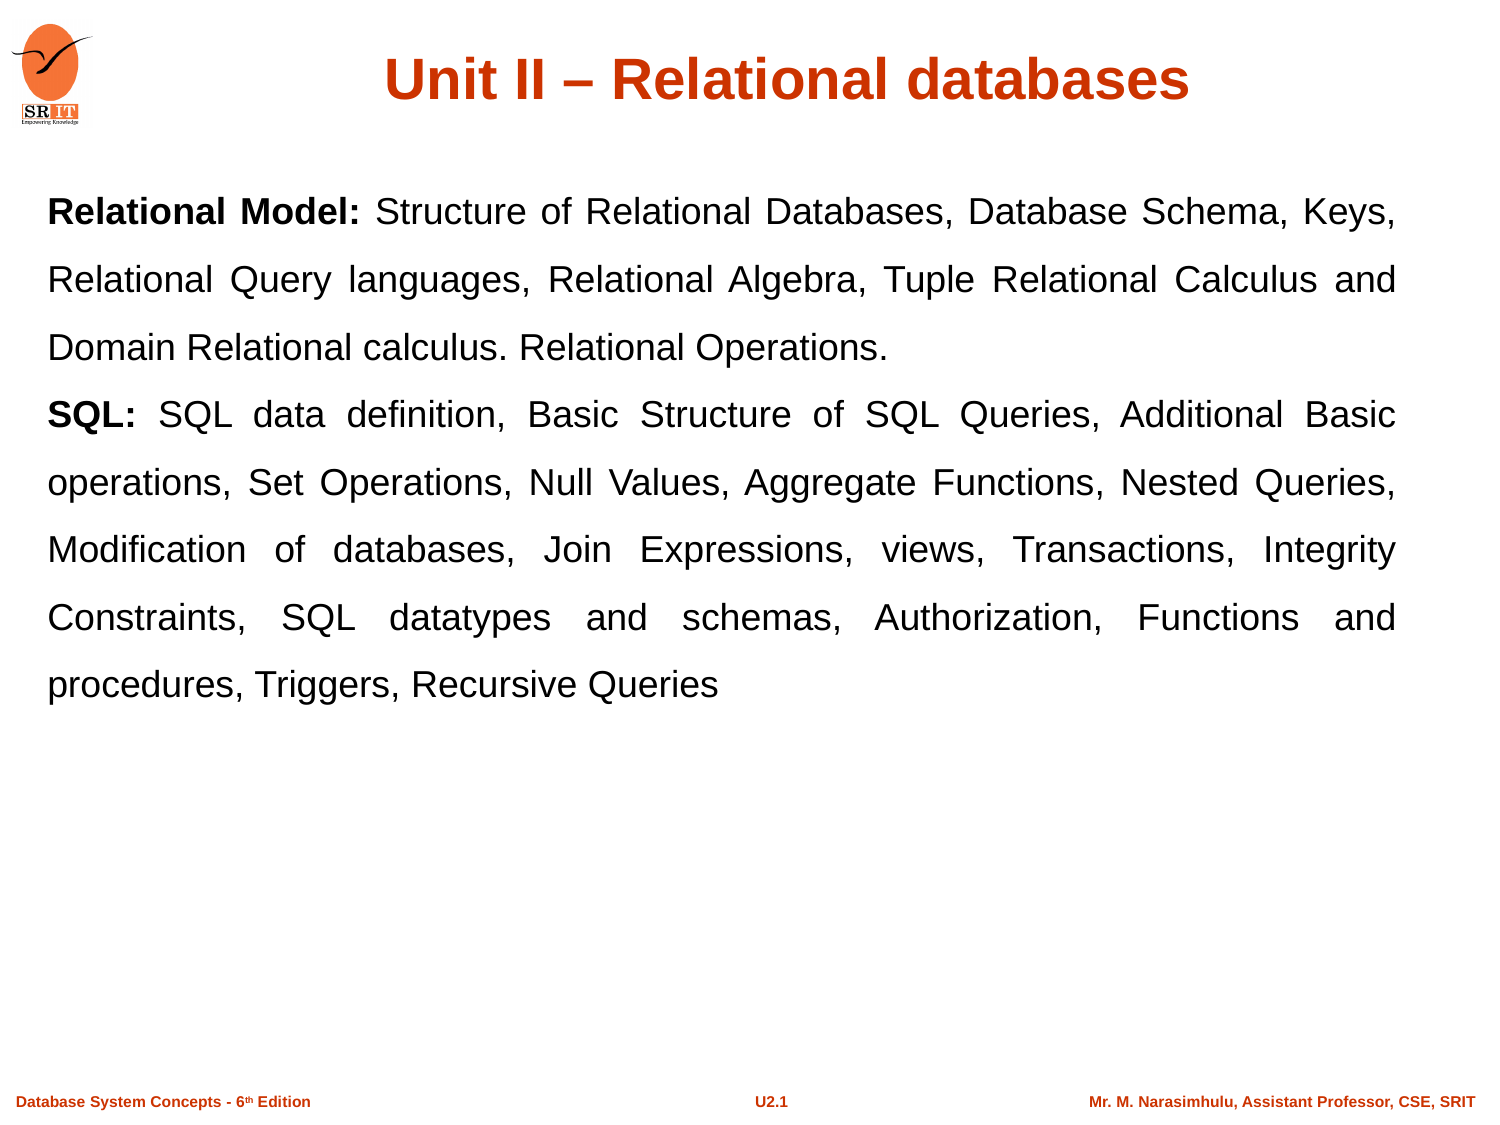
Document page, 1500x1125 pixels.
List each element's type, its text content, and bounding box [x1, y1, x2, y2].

list Relational Model: Structure of Relational Databases, Database Schema, Keys, Relational Query languages, Relational Algebra, Tuple Relational Calculus and Domain Relational calculus. Relational Operations. SQL: SQL data definition, Basic Structure of SQL Queries, Additional Basic operations, Set Operations, Null Values, Aggregate Functions, Nested Queries, Modification of databases, Join Expressions, views, Transactions, Integrity Constraints, SQL datatypes and schemas, Authorization, Functions and procedures, Triggers, Recursive Queries [32, 157, 1412, 1067]
title Unit II – Relational databases [125, 18, 1452, 120]
picture [11, 19, 93, 128]
